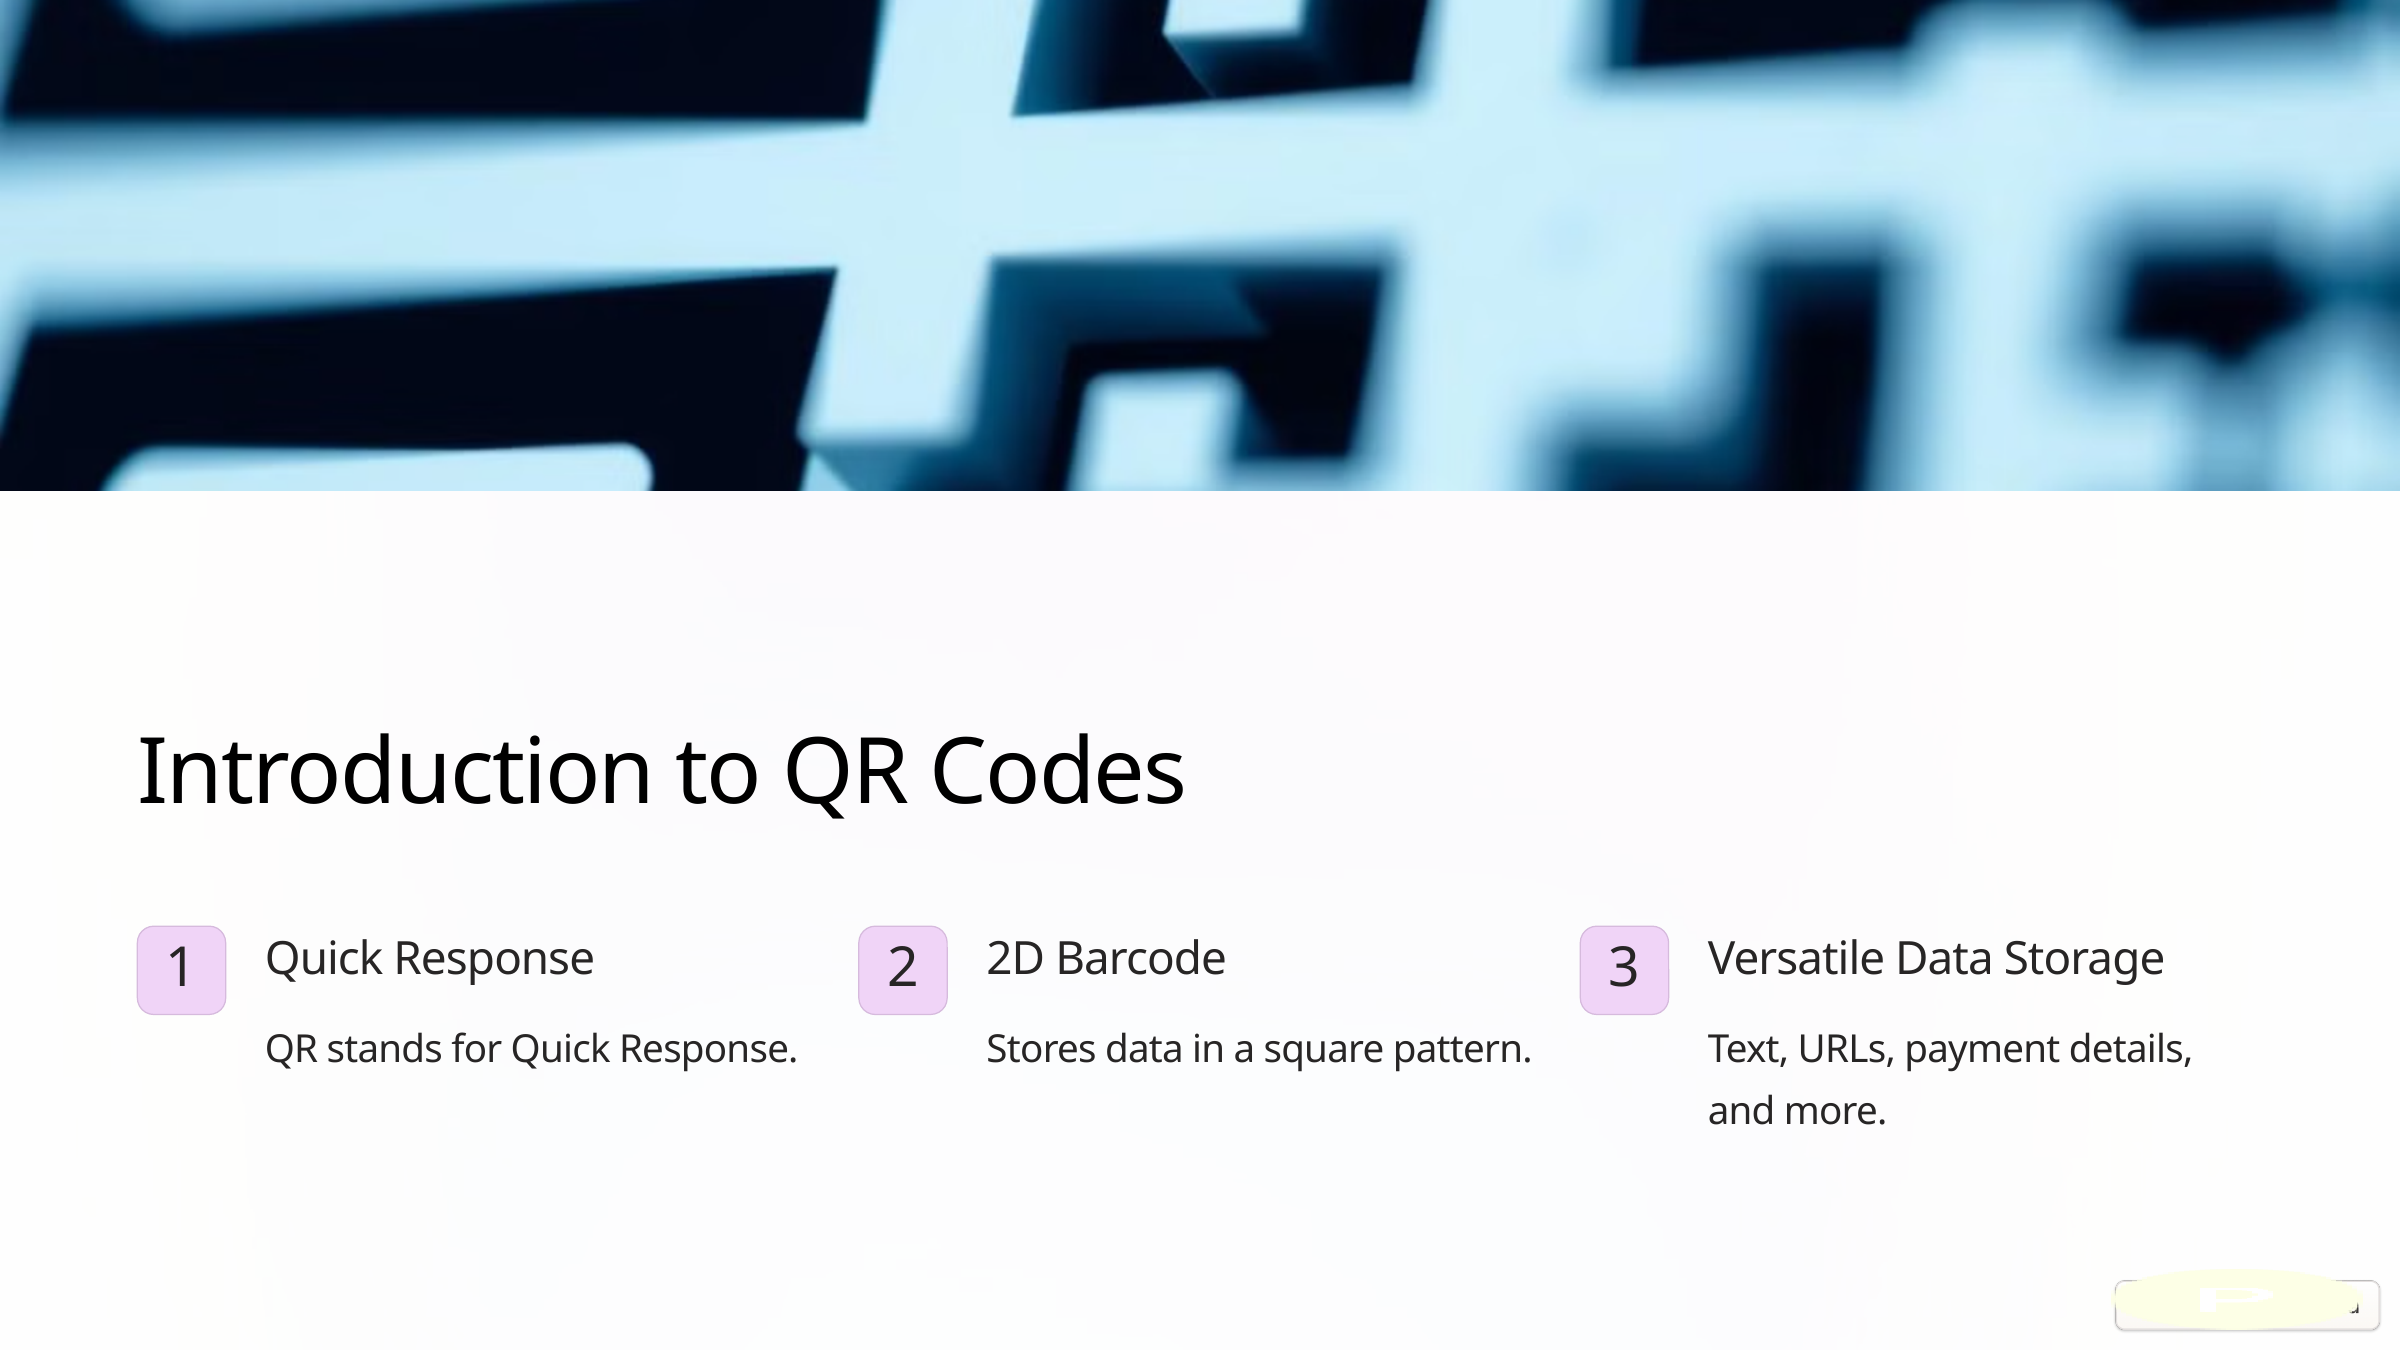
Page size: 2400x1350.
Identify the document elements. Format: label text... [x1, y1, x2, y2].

text_box QR stands for Quick Response. [265, 1007, 820, 1071]
text_box Quick Response [265, 926, 727, 984]
text_box Stores data in a square pattern. [986, 1007, 1541, 1071]
picture [2106, 1269, 2389, 1339]
text_box 2 [889, 942, 917, 999]
text_box Introduction to QR Codes [137, 707, 1150, 824]
text_box [858, 926, 948, 1015]
text_box 2D Barcode [986, 926, 1449, 984]
text_box [137, 926, 226, 1015]
text_box [1580, 926, 1669, 1015]
text_box Versatile Data Storage [1707, 926, 2170, 984]
text_box Text, URLs, payment details, and more. [1707, 1007, 2263, 1134]
text_box 1 [167, 942, 196, 999]
text_box 3 [1610, 942, 1639, 999]
picture [0, 0, 2400, 491]
